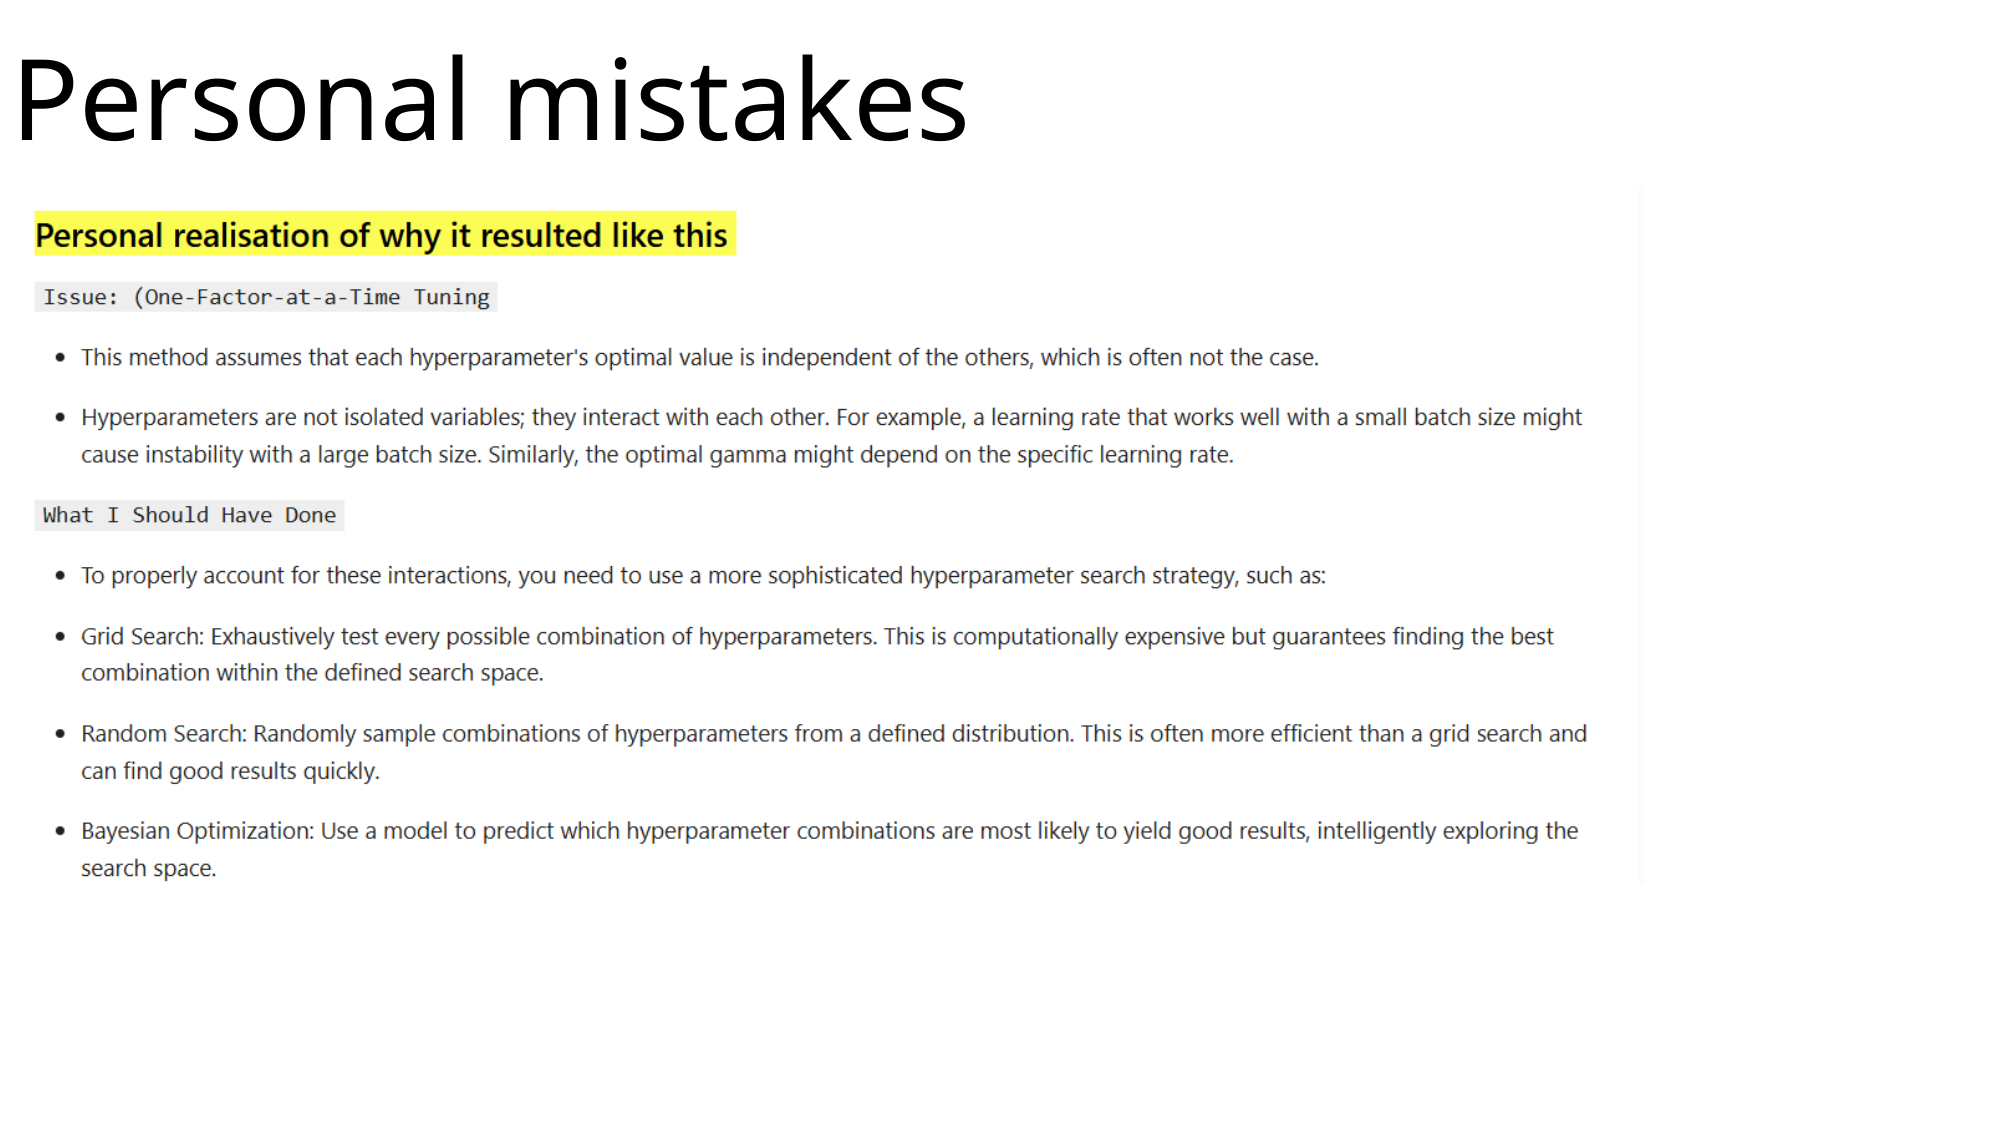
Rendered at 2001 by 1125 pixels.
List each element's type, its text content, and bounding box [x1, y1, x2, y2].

title Personal mistakes [0, 0, 1722, 171]
picture [31, 186, 1645, 885]
